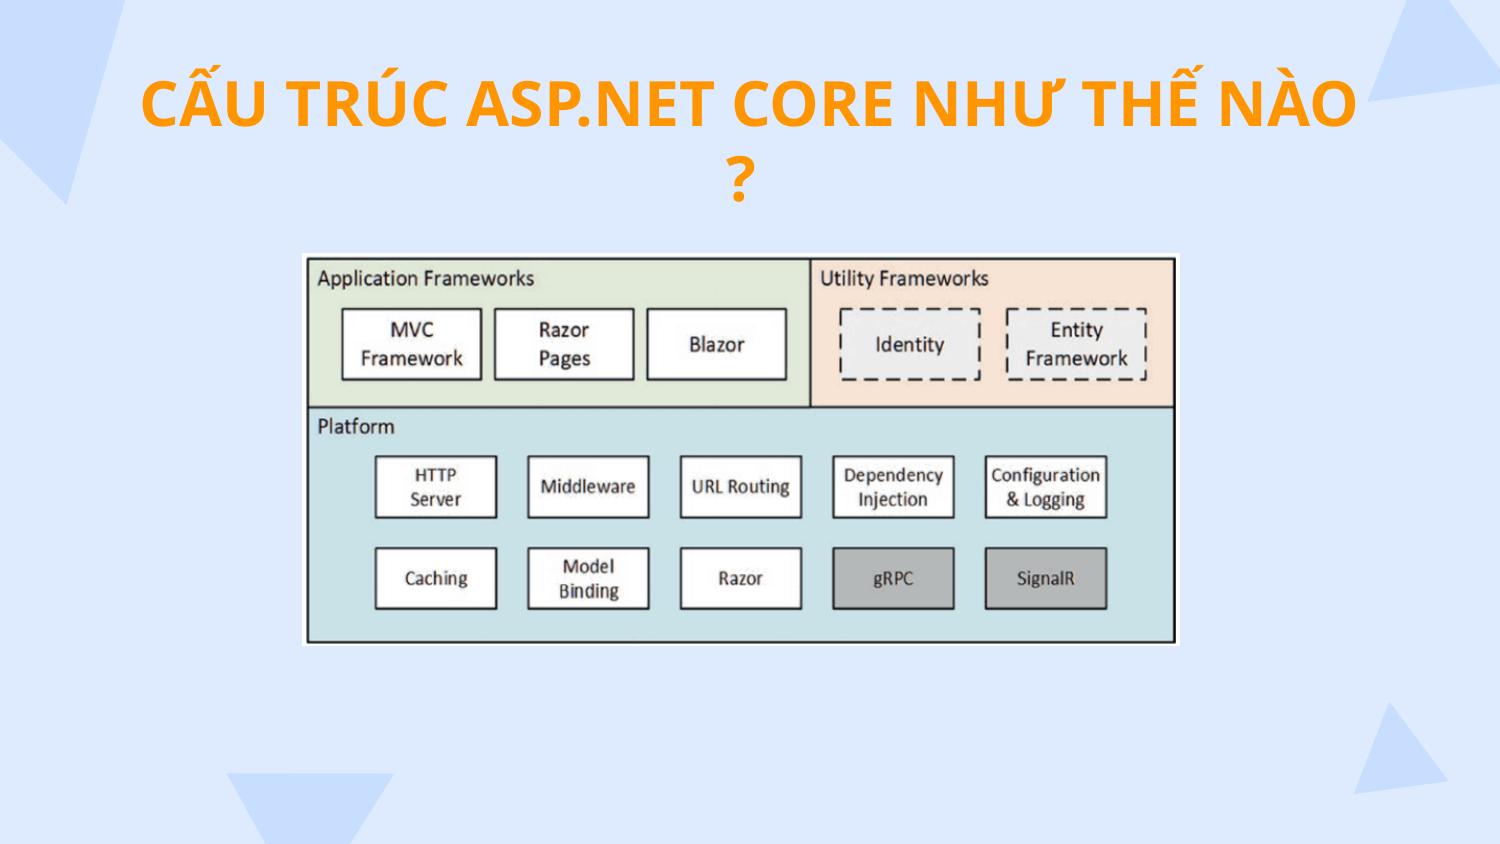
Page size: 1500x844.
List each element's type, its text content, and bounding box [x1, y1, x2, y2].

title CẤU TRÚC ASP.NET CORE NHƯ THẾ NÀO ? [116, 48, 1383, 152]
picture [301, 253, 1180, 646]
